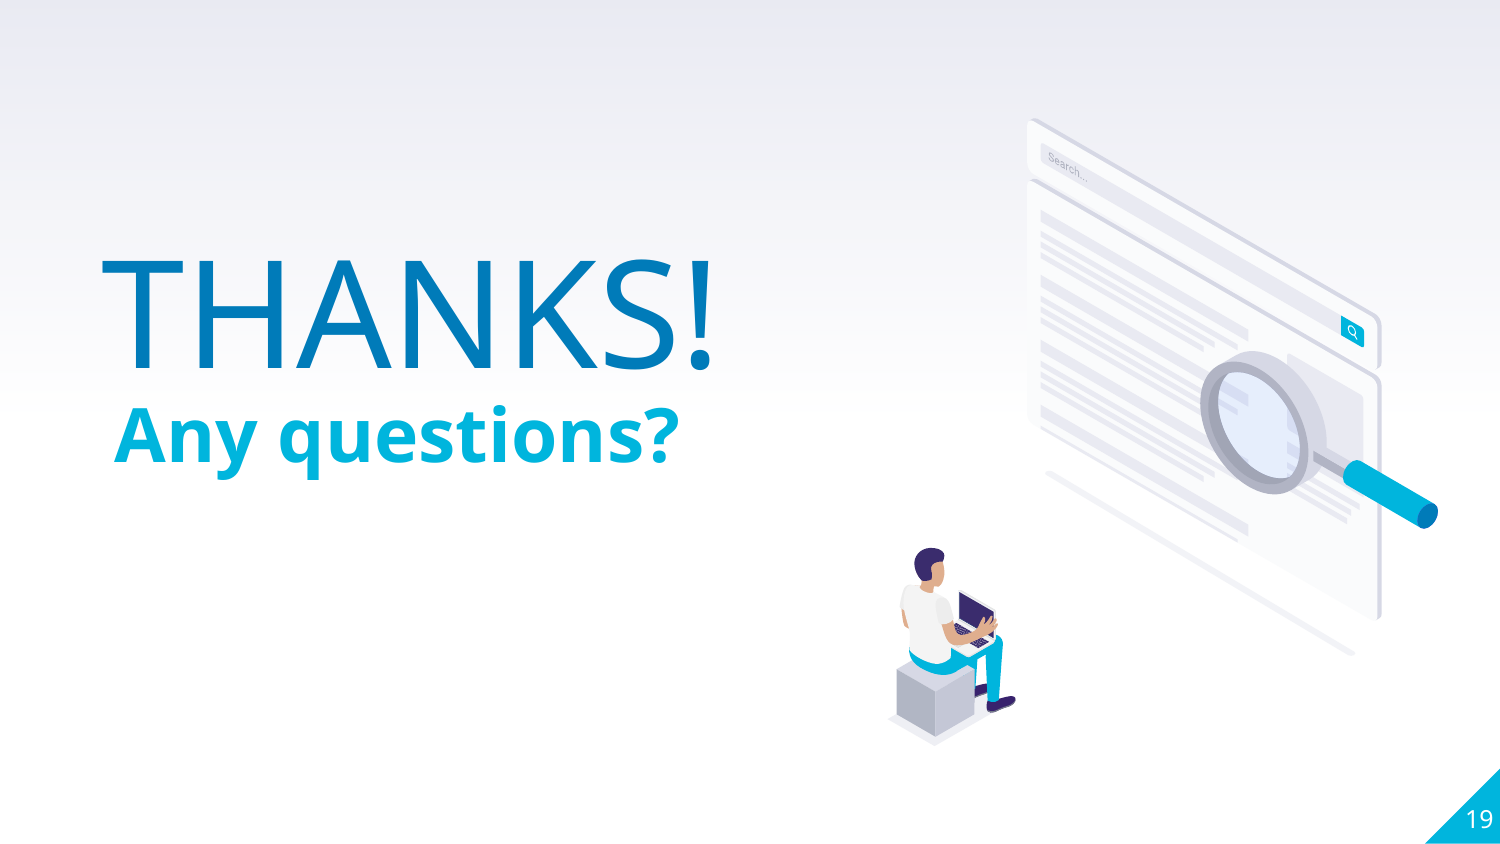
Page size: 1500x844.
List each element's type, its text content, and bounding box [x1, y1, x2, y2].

slide_number 19 [1418, 760, 1494, 838]
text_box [887, 117, 1439, 747]
title THANKS! [101, 253, 815, 391]
subtitle Any questions? [114, 378, 828, 695]
